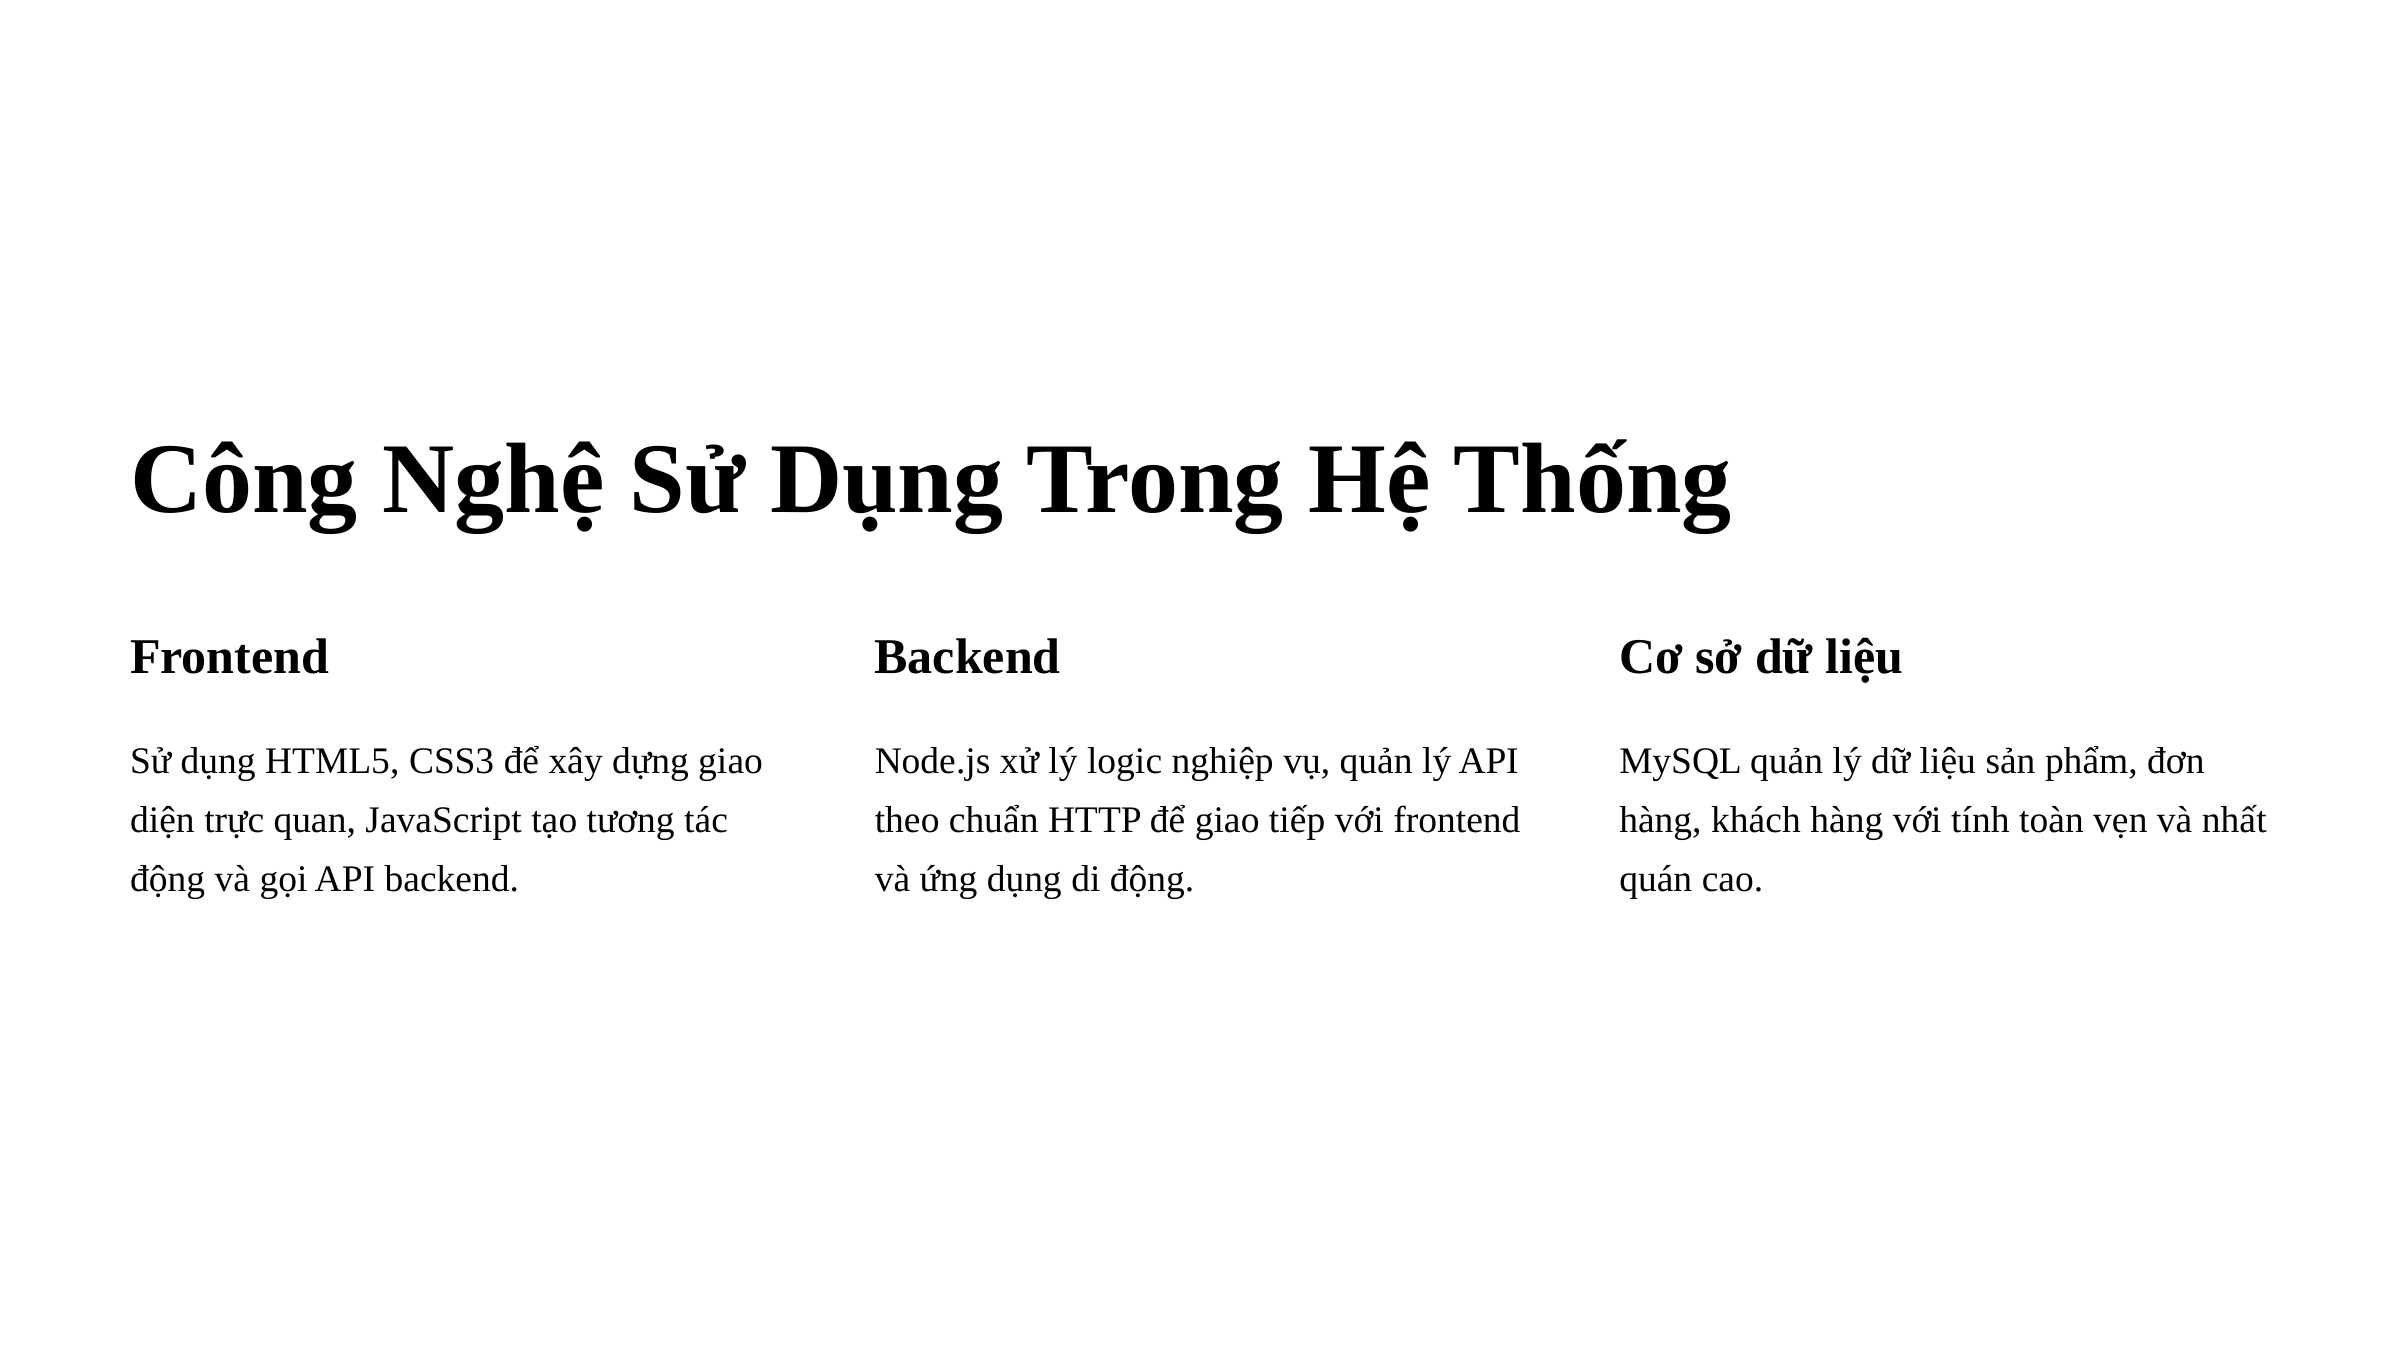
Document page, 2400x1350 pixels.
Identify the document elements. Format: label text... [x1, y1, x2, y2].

text_box Công Nghệ Sử Dụng Trong Hệ Thống [130, 416, 1797, 533]
text_box Frontend [130, 625, 596, 684]
text_box Sử dụng HTML5, CSS3 để xây dựng giao diện trực quan, JavaScript tạo tương tác động và gọi API backend. [130, 721, 783, 900]
text_box Cơ sở dữ liệu [1619, 625, 2085, 684]
text_box Node.js xử lý logic nghiệp vụ, quản lý API theo chuẩn HTTP để giao tiếp với frontend và ứng dụng di động. [874, 721, 1528, 900]
text_box Backend [874, 625, 1340, 684]
text_box MySQL quản lý dữ liệu sản phẩm, đơn hàng, khách hàng với tính toàn vẹn và nhất quán cao. [1619, 721, 2272, 900]
